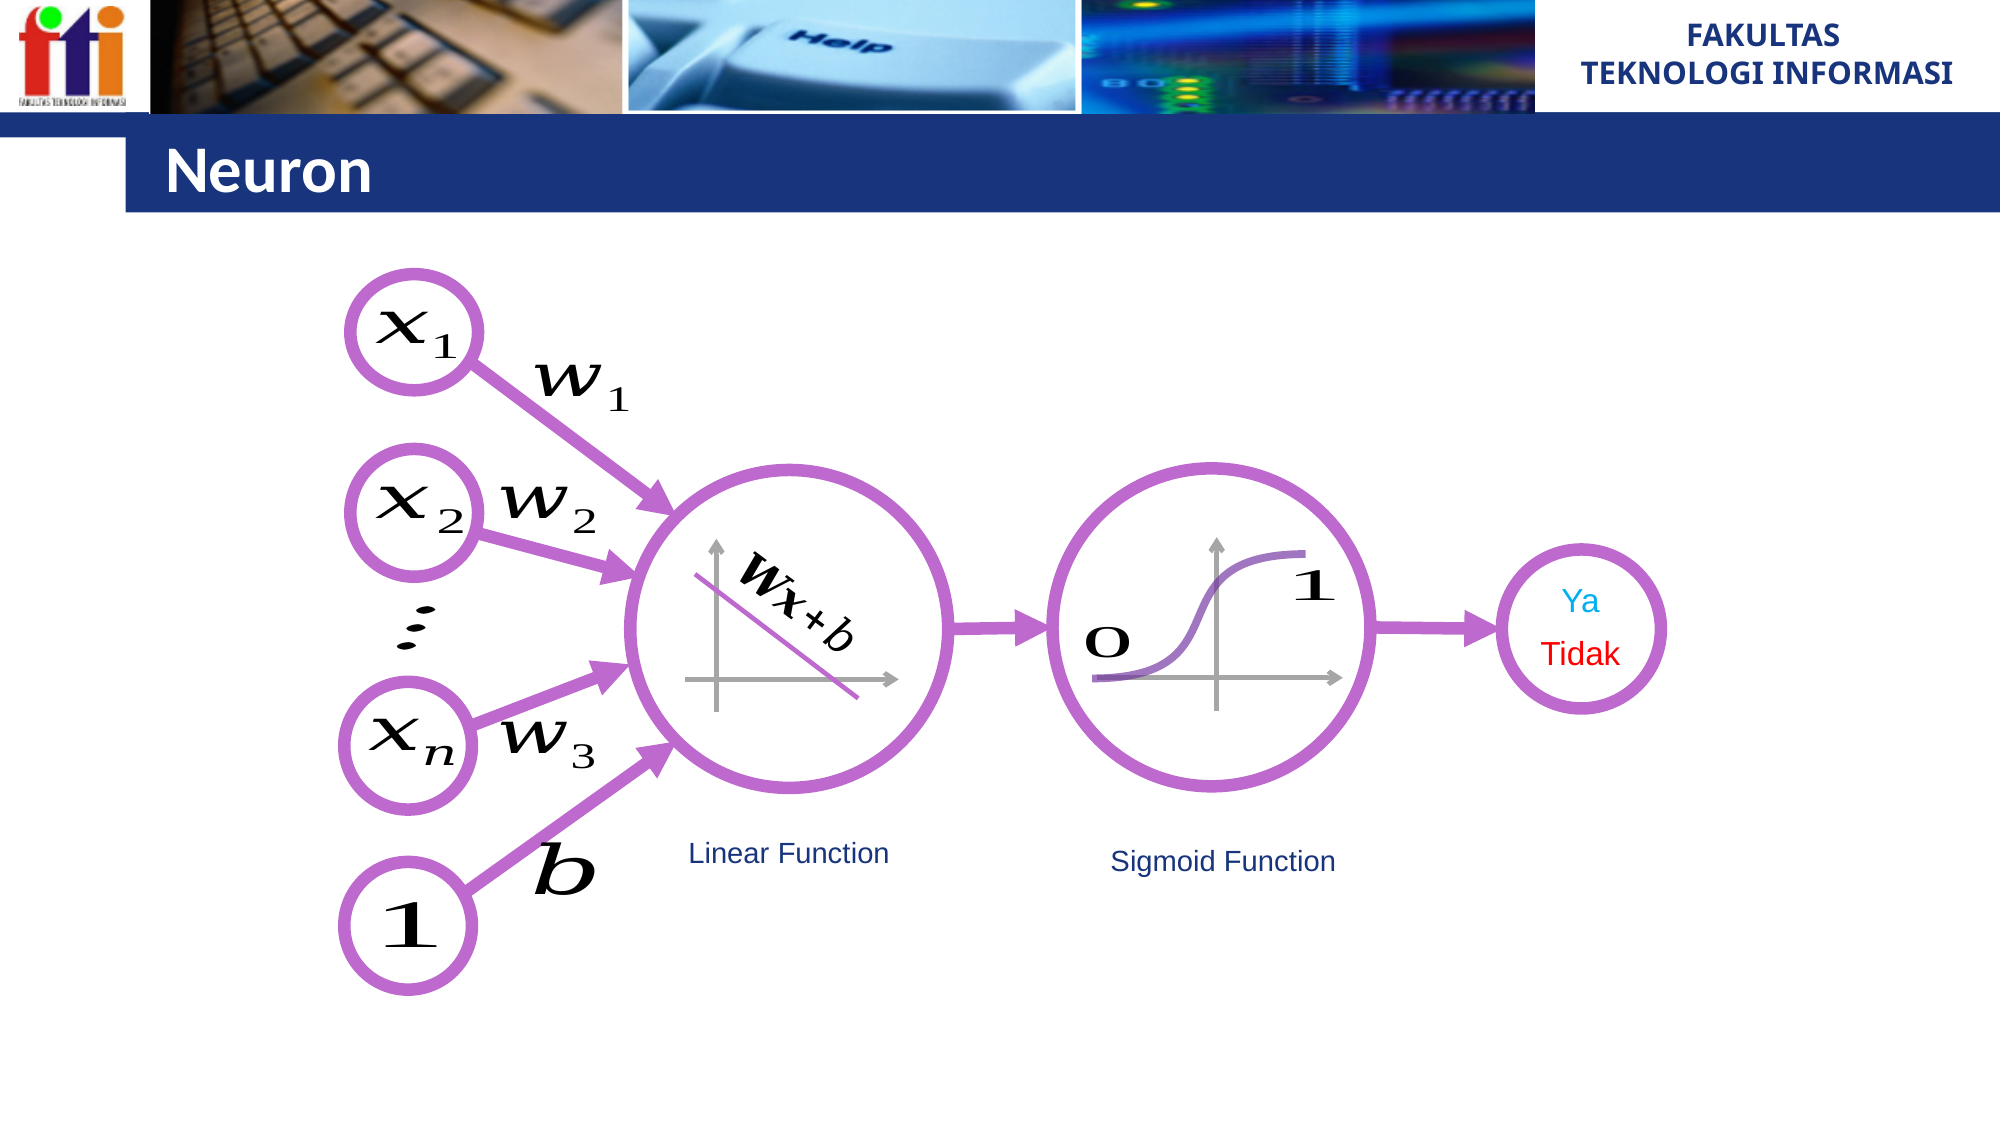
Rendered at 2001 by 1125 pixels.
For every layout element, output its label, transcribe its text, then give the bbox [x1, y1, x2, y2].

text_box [350, 273, 479, 391]
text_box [629, 469, 949, 789]
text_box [350, 448, 466, 577]
text_box [1009, 230, 1728, 984]
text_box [461, 343, 678, 517]
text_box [471, 664, 624, 739]
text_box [343, 681, 466, 810]
title Neuron [149, 119, 1934, 213]
text_box Sigmoid Function [1078, 834, 1368, 885]
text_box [1052, 468, 1371, 787]
picture [149, 0, 1535, 114]
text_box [471, 465, 641, 577]
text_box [1501, 549, 1662, 709]
text_box Linear Function [682, 827, 934, 877]
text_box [1091, 553, 1306, 679]
picture [19, 6, 126, 106]
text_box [343, 861, 473, 990]
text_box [461, 741, 678, 912]
